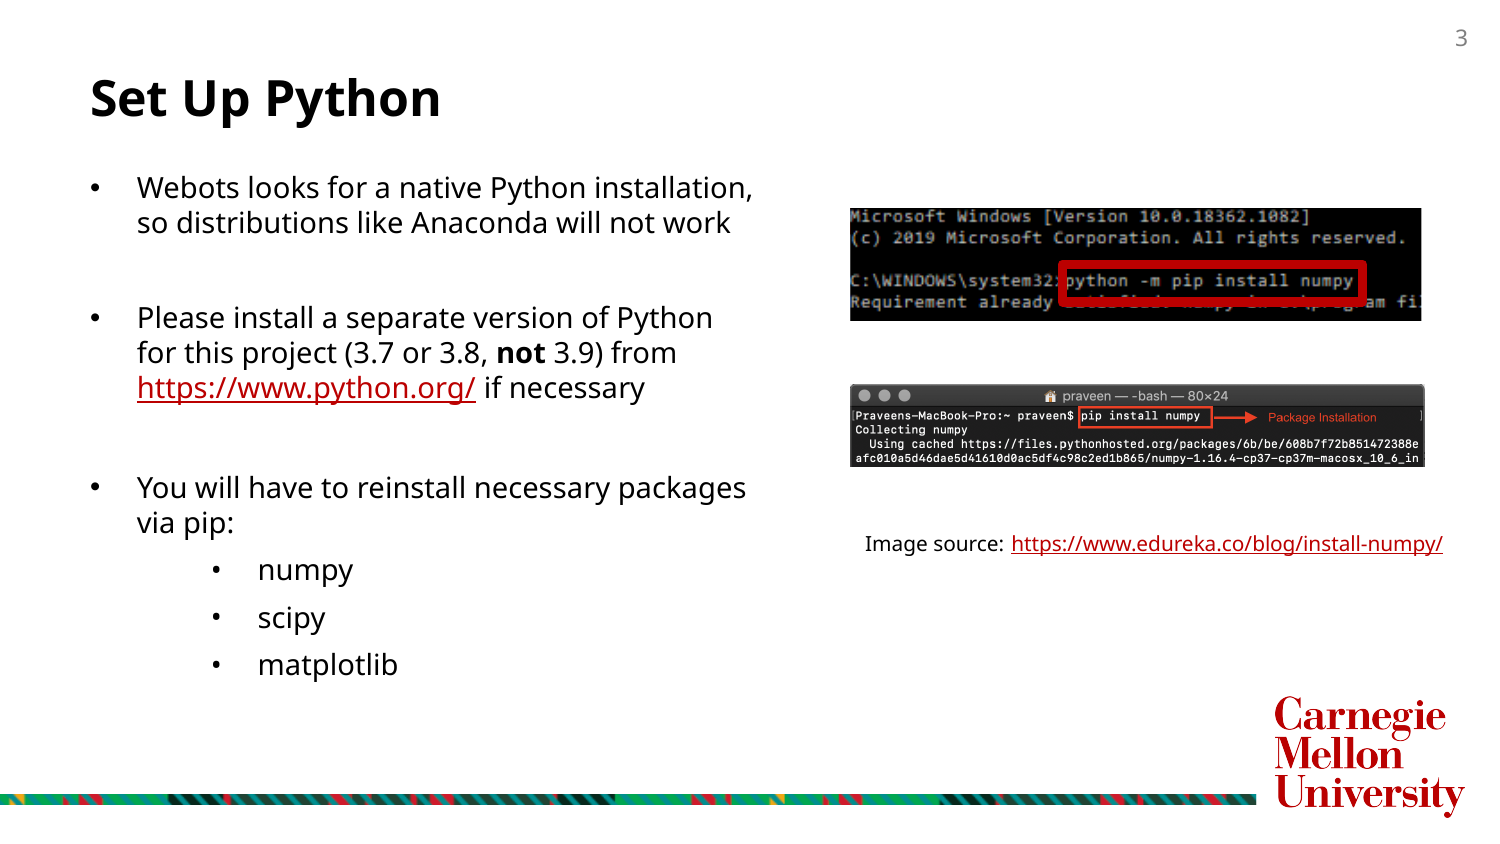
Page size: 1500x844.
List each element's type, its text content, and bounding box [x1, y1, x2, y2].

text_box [849, 522, 1460, 588]
picture [1275, 696, 1465, 818]
picture [0, 794, 1257, 805]
list Webots looks for a native Python installation, so distributions like Anaconda will not work Please install a separate version of Python for this project (3.7 or 3.8, not 3.9) from https://www.python.org/ if necessary You will have to reinstall necessary packages via pip: numpy scipy matplotlib [75, 162, 775, 725]
picture [849, 207, 1422, 321]
picture [849, 384, 1426, 468]
title Set Up Python [75, 59, 1425, 160]
